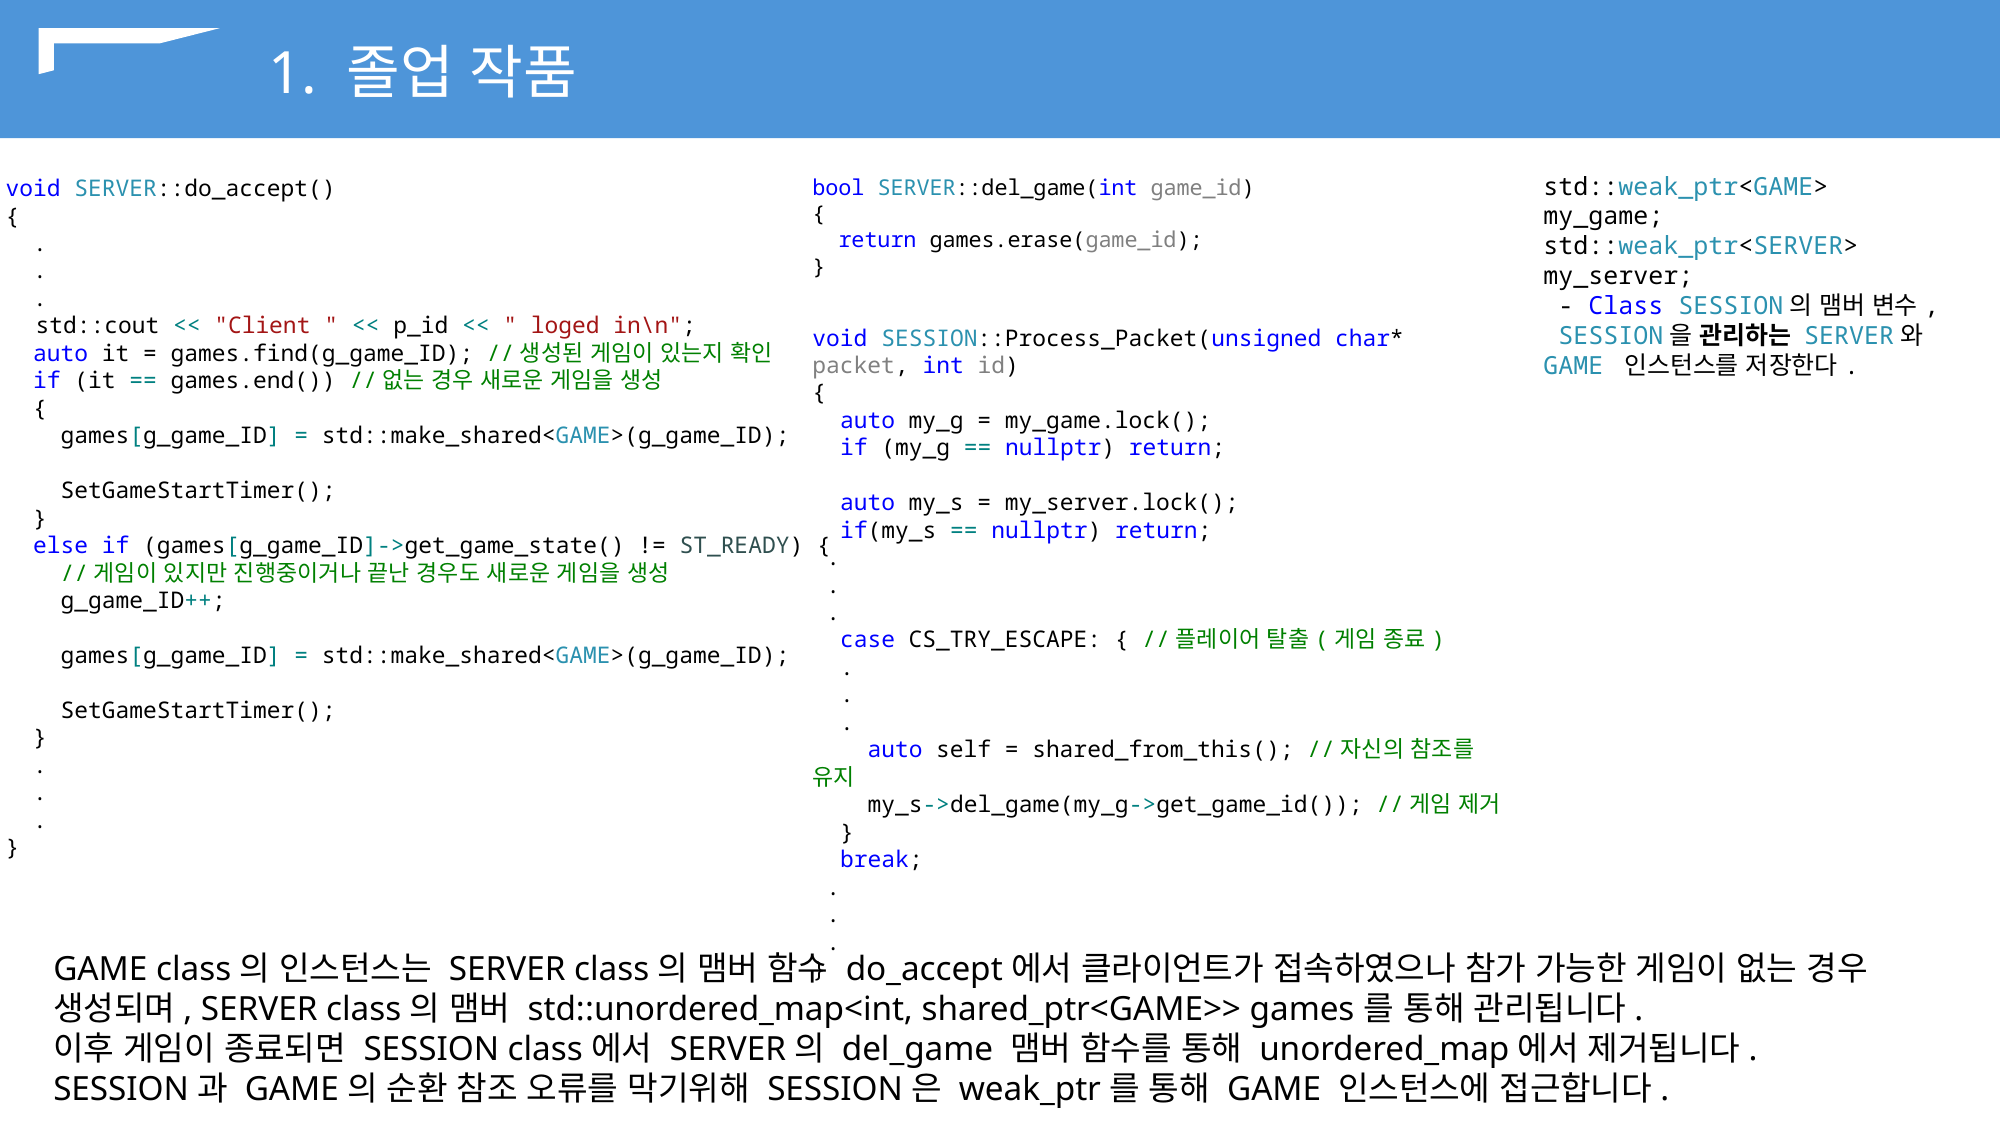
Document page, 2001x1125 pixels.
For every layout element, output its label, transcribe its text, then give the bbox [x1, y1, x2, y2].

text_box GAME class의 인스턴스는 SERVER class의 맴버 함수 do_accept에서 클라이언트가 접속하였으나 참가 가능한 게임이 없는 경우 생성되며, SERVER class의 맴버 std::unordered_map<int, shared_ptr<GAME>> games를 통해 관리됩니다. 이후 게임이 종료되면 SESSION class에서 SERVER의 del_game 맴버 함수를 통해 unordered_map에서 제거됩니다. SESSION과 GAME의 순환 참조 오류를 막기위해 SESSION은 weak_ptr를 통해 GAME 인스턴스에 접근합니다. [38, 939, 1978, 1115]
text_box 1. 졸업 작품 [253, 28, 1064, 113]
text_box void SERVER::do_accept() { . . . std::cout << "Client " << p_id << " loged in\n"; auto it = games.find(g_game_ID); //생성된 게임이 있는지 확인 if (it == games.end()) //없는 경우 새로운 게임을 생성 { games[g_game_ID] = std::make_shared<GAME>(g_game_ID); SetGameStartTimer(); } else if (games[g_game_ID]->get_game_state() != ST_READY) { //게임이 있지만 진행중이거나 끝난 경우도 새로운 게임을 생성 g_game_ID++; games[g_game_ID] = std::make_shared<GAME>(g_game_ID); SetGameStartTimer(); } . . . } [0, 166, 846, 868]
text_box bool SERVER::del_game(int game_id) { return games.erase(game_id); } [797, 166, 1528, 286]
text_box void SESSION::Process_Packet(unsigned char* packet, int id) { auto my_g = my_game.lock(); if (my_g == nullptr) return; auto my_s = my_server.lock(); if(my_s == nullptr) return; . . . case CS_TRY_ESCAPE: { //플레이어 탈출(게임 종료) . . . auto self = shared_from_this(); //자신의 참조를 유지 my_s->del_game(my_g->get_game_id()); //게임 제거 } break; . . . } [797, 315, 1517, 990]
text_box std::weak_ptr<GAME> my_game; std::weak_ptr<SERVER> my_server; - Class SESSION의 맴버 변수, SESSION을 관리하는 SERVER와 GAME 인스턴스를 저장한다. [1528, 162, 1966, 387]
text_box [0, 0, 2000, 140]
text_box [36, 26, 221, 77]
